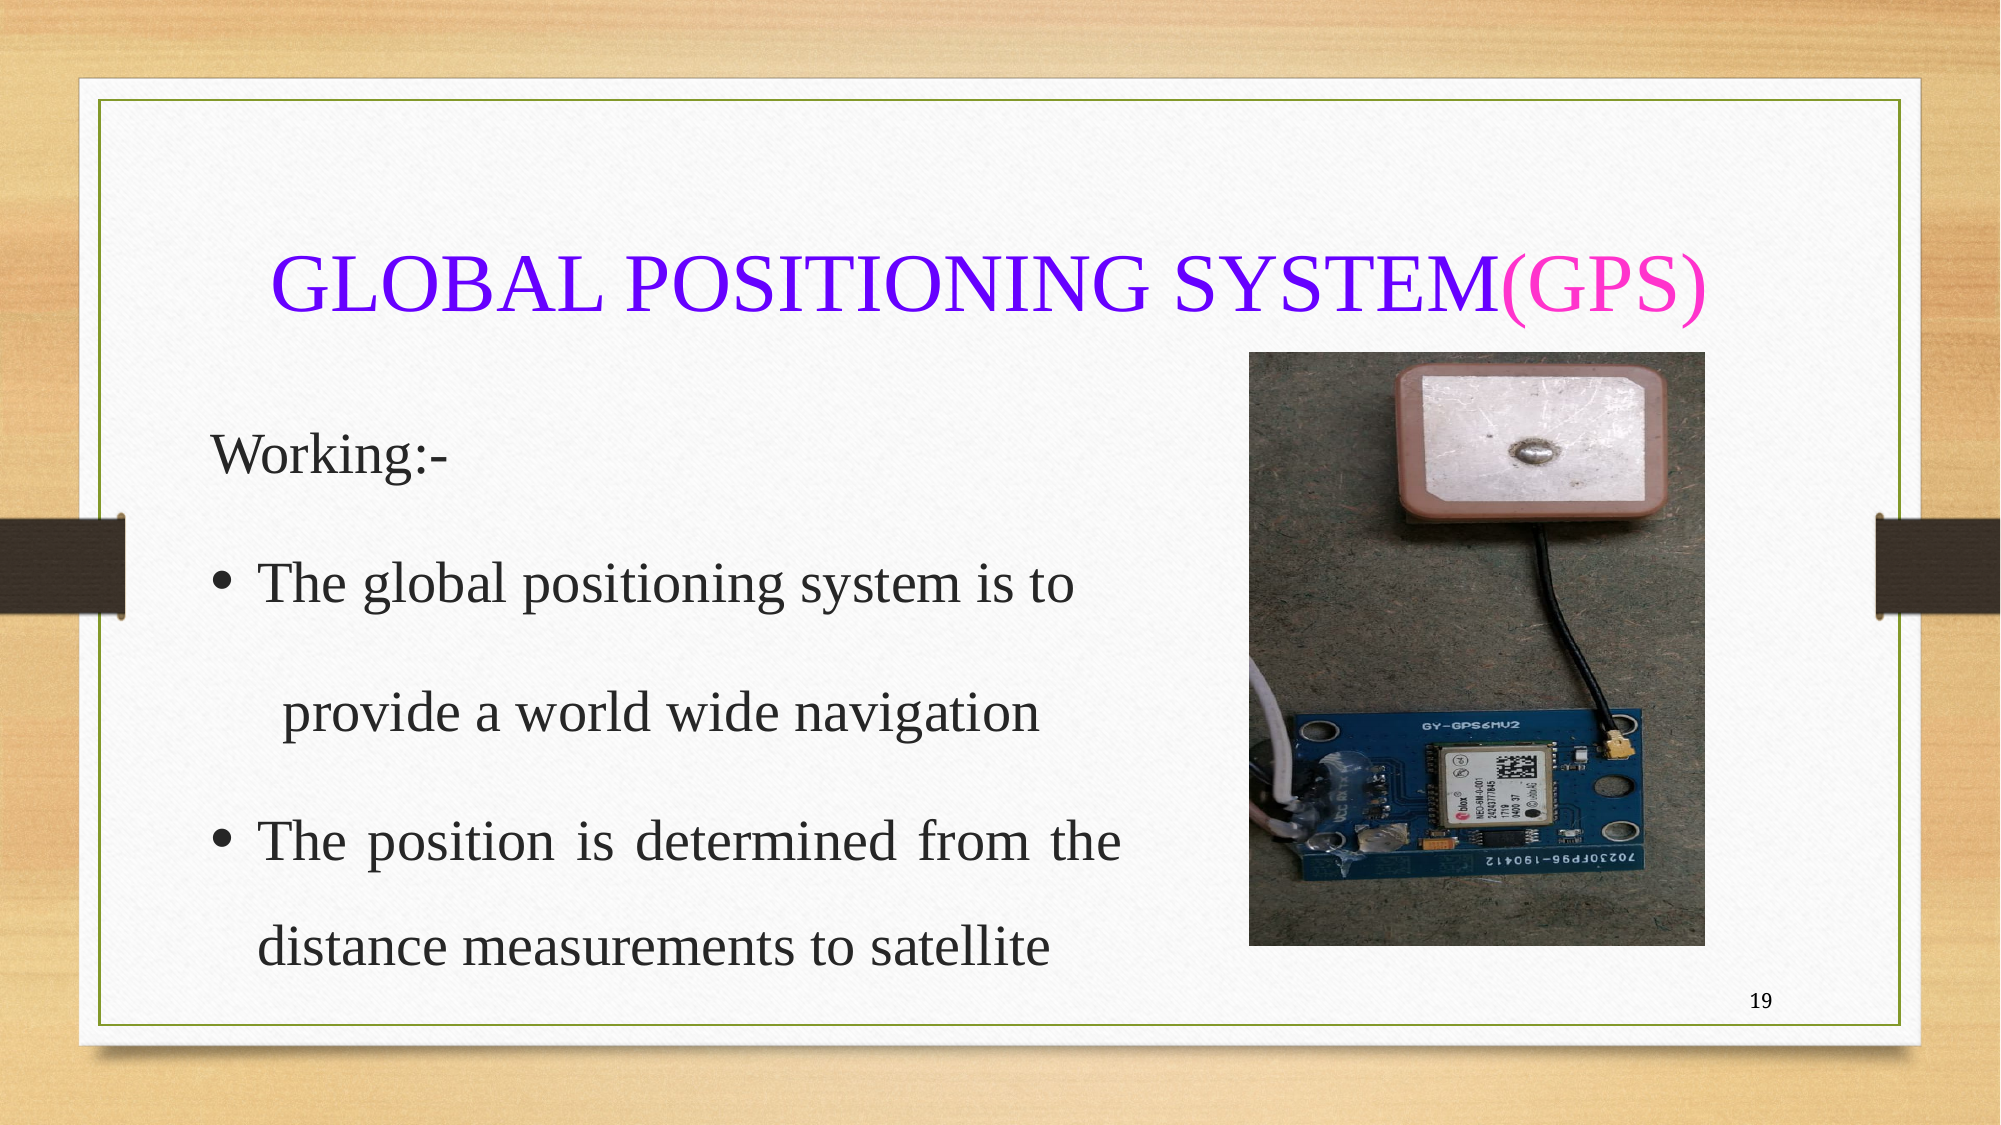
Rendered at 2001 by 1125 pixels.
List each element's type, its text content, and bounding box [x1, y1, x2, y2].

list Working:- The global positioning system is to provide a world wide navigation The position is determined from the distance measurements to satellite [195, 372, 1138, 965]
title GLOBAL POSITIONING SYSTEM(GPS) [255, 170, 2000, 336]
slide_number 19 [1698, 979, 1788, 1025]
picture [0, 0, 2001, 1125]
